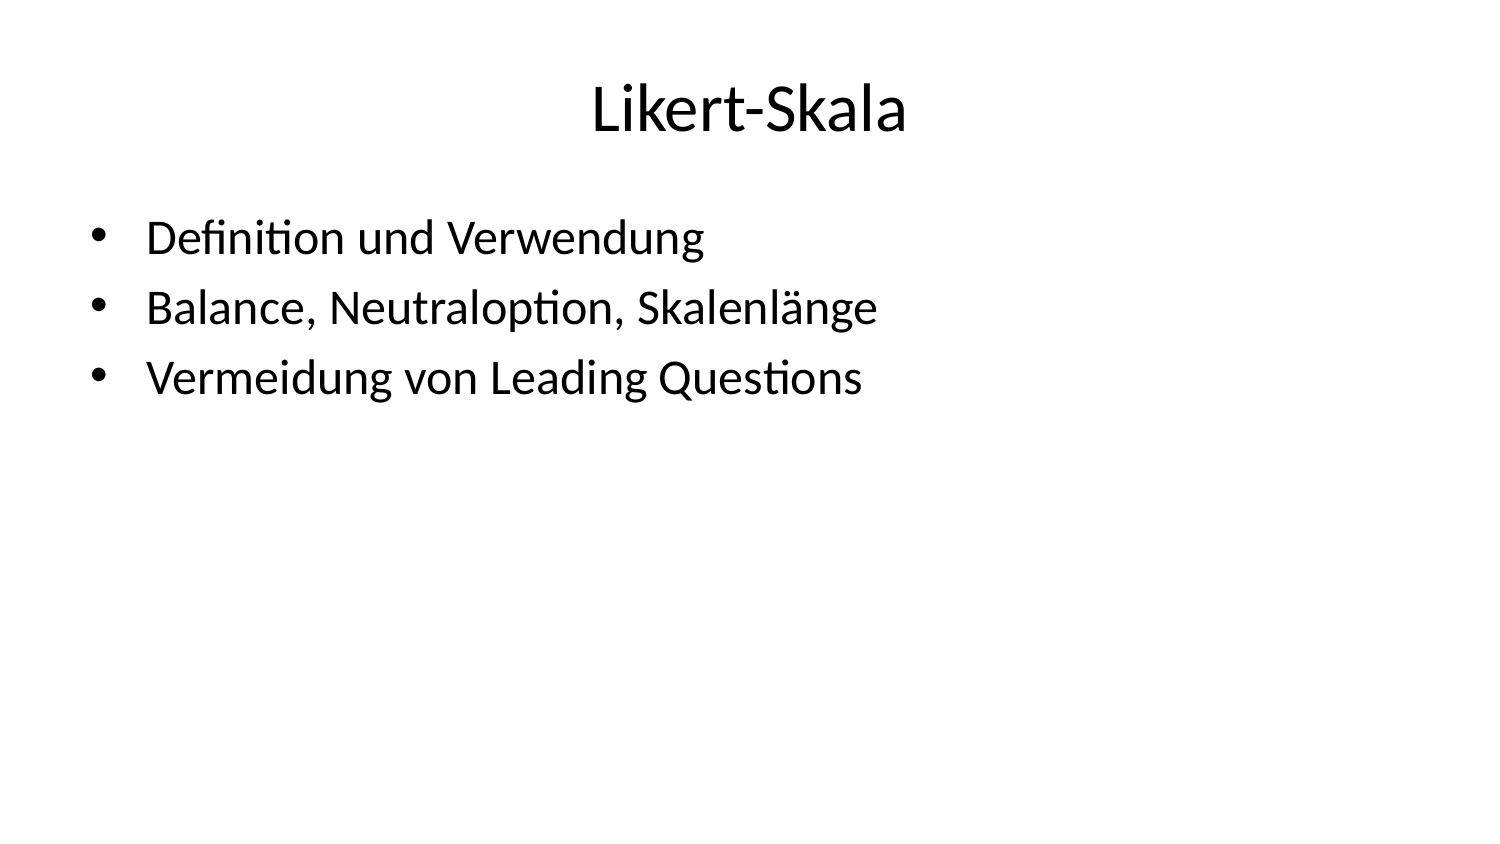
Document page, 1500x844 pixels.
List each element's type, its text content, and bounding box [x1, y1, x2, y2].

title Likert-Skala [75, 33, 1425, 175]
list Definition und Verwendung Balance, Neutraloption, Skalenlänge Vermeidung von Leading Questions [75, 196, 1425, 754]
